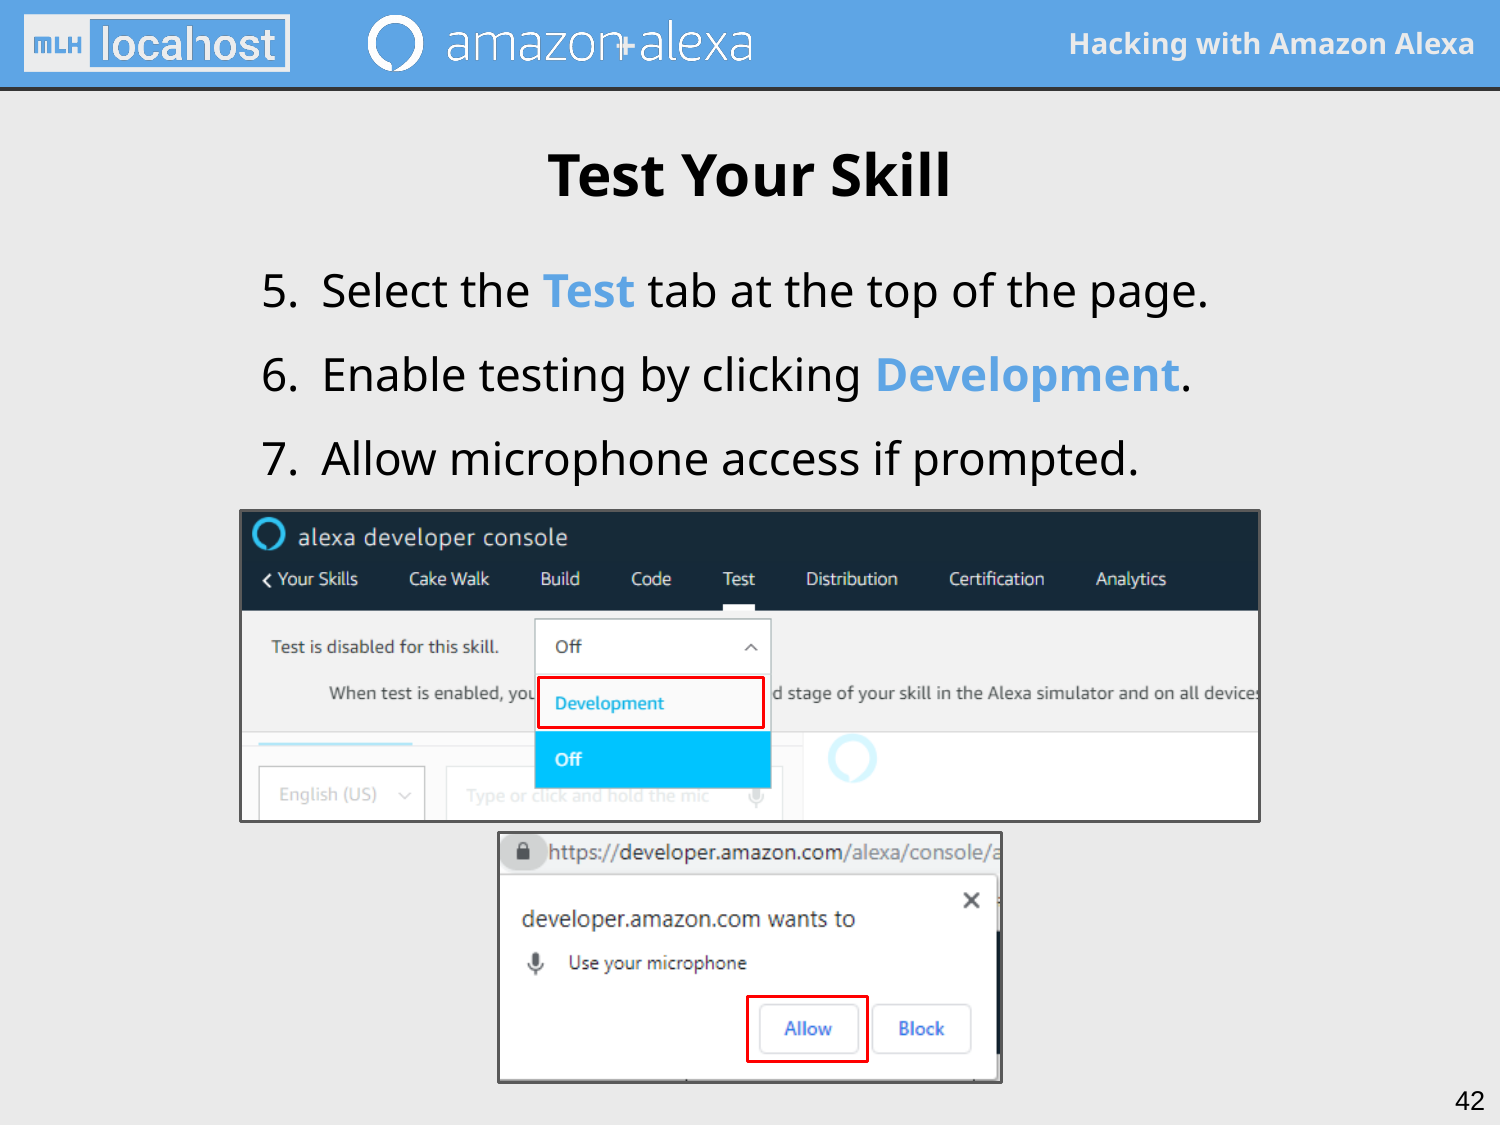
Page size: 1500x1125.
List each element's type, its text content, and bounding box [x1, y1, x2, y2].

text_box Select the Test tab at the top of the page. Enable testing by clicking Development. Allow microphone access if prompted. [231, 238, 1269, 481]
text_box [499, 833, 1001, 1081]
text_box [241, 511, 1259, 821]
picture [368, 15, 751, 72]
title Test Your Skill [26, 114, 1474, 233]
picture [24, 14, 290, 72]
